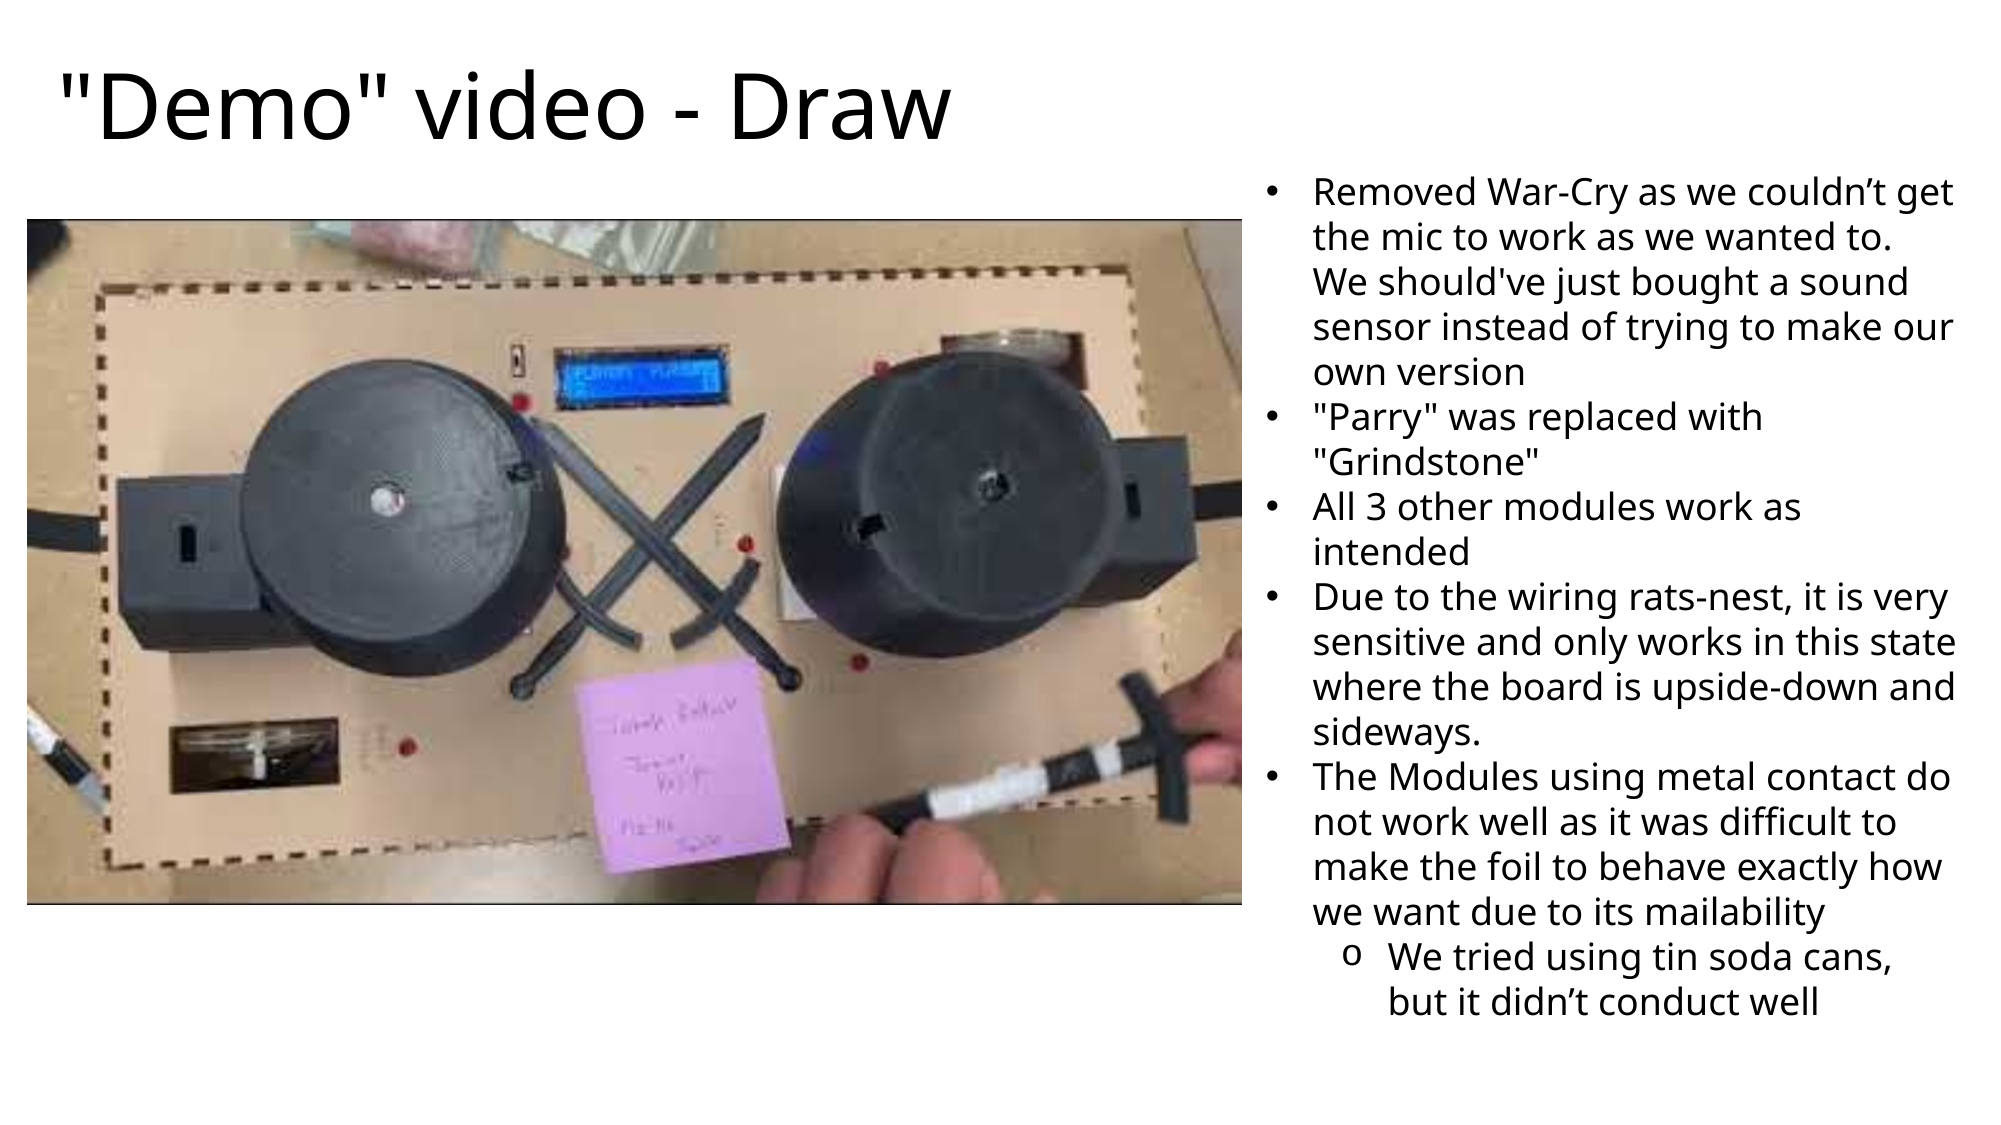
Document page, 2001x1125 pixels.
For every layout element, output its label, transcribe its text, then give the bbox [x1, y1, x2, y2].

text_box Removed War-Cry as we couldn’t get the mic to work as we wanted to. We should've just bought a sound sensor instead of trying to make our own version "Parry" was replaced with "Grindstone" All 3 other modules work as intended Due to the wiring rats-nest, it is very sensitive and only works in this state where the board is upside-down and sideways. The Modules using metal contact do not work well as it was difficult to make the foil to behave exactly how we want due to its mailability We tried using tin soda cans, but it didn’t conduct well [1250, 160, 1973, 1031]
title "Demo" video - Draw [42, 0, 1768, 219]
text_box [26, 218, 1244, 907]
